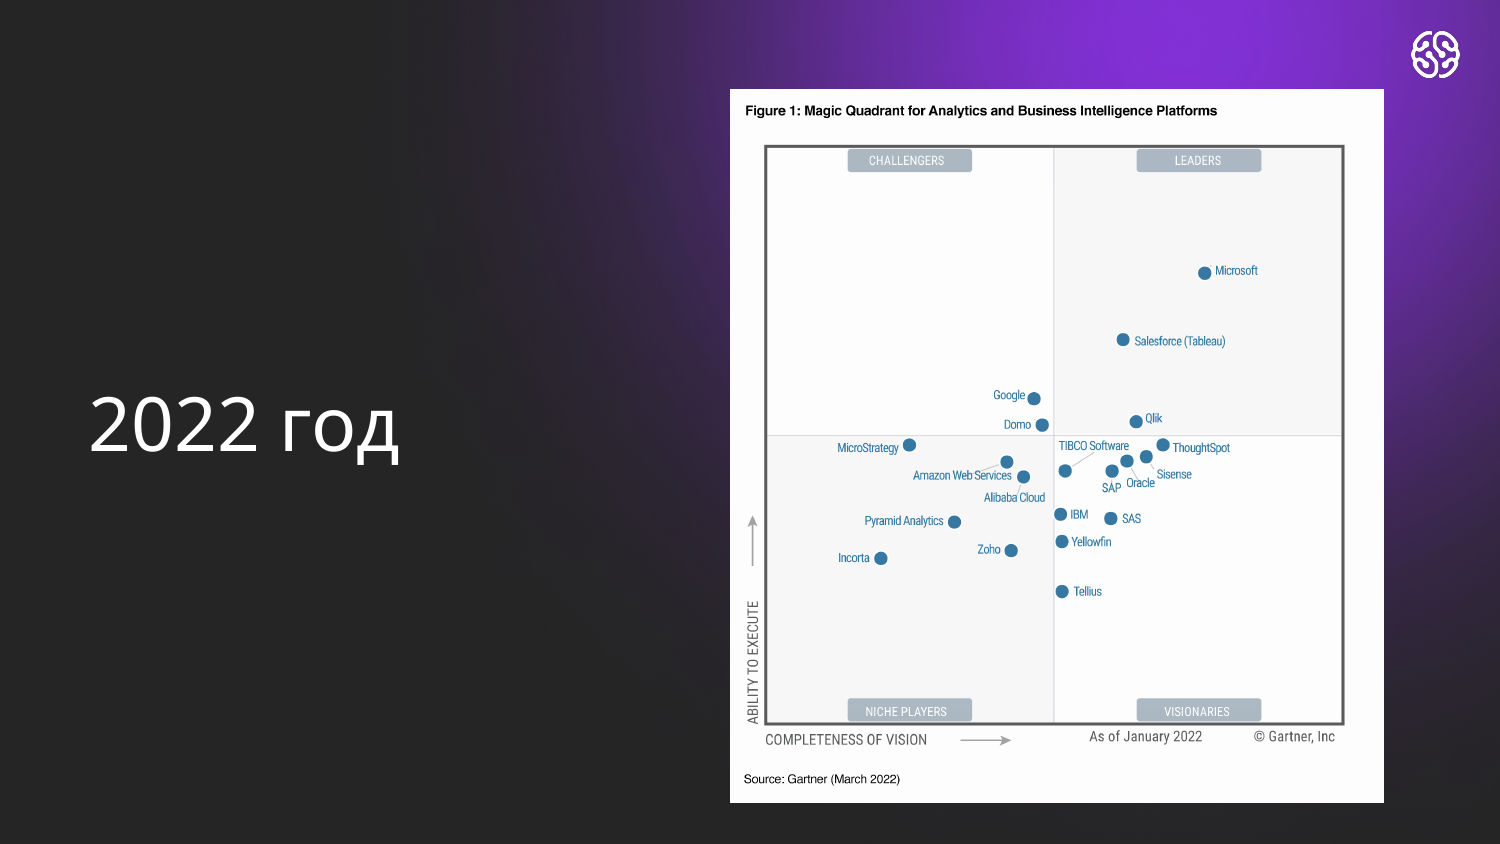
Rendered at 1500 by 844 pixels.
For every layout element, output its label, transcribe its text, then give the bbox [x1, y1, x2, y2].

title 2022 год [88, 212, 721, 632]
picture [0, 0, 1500, 844]
